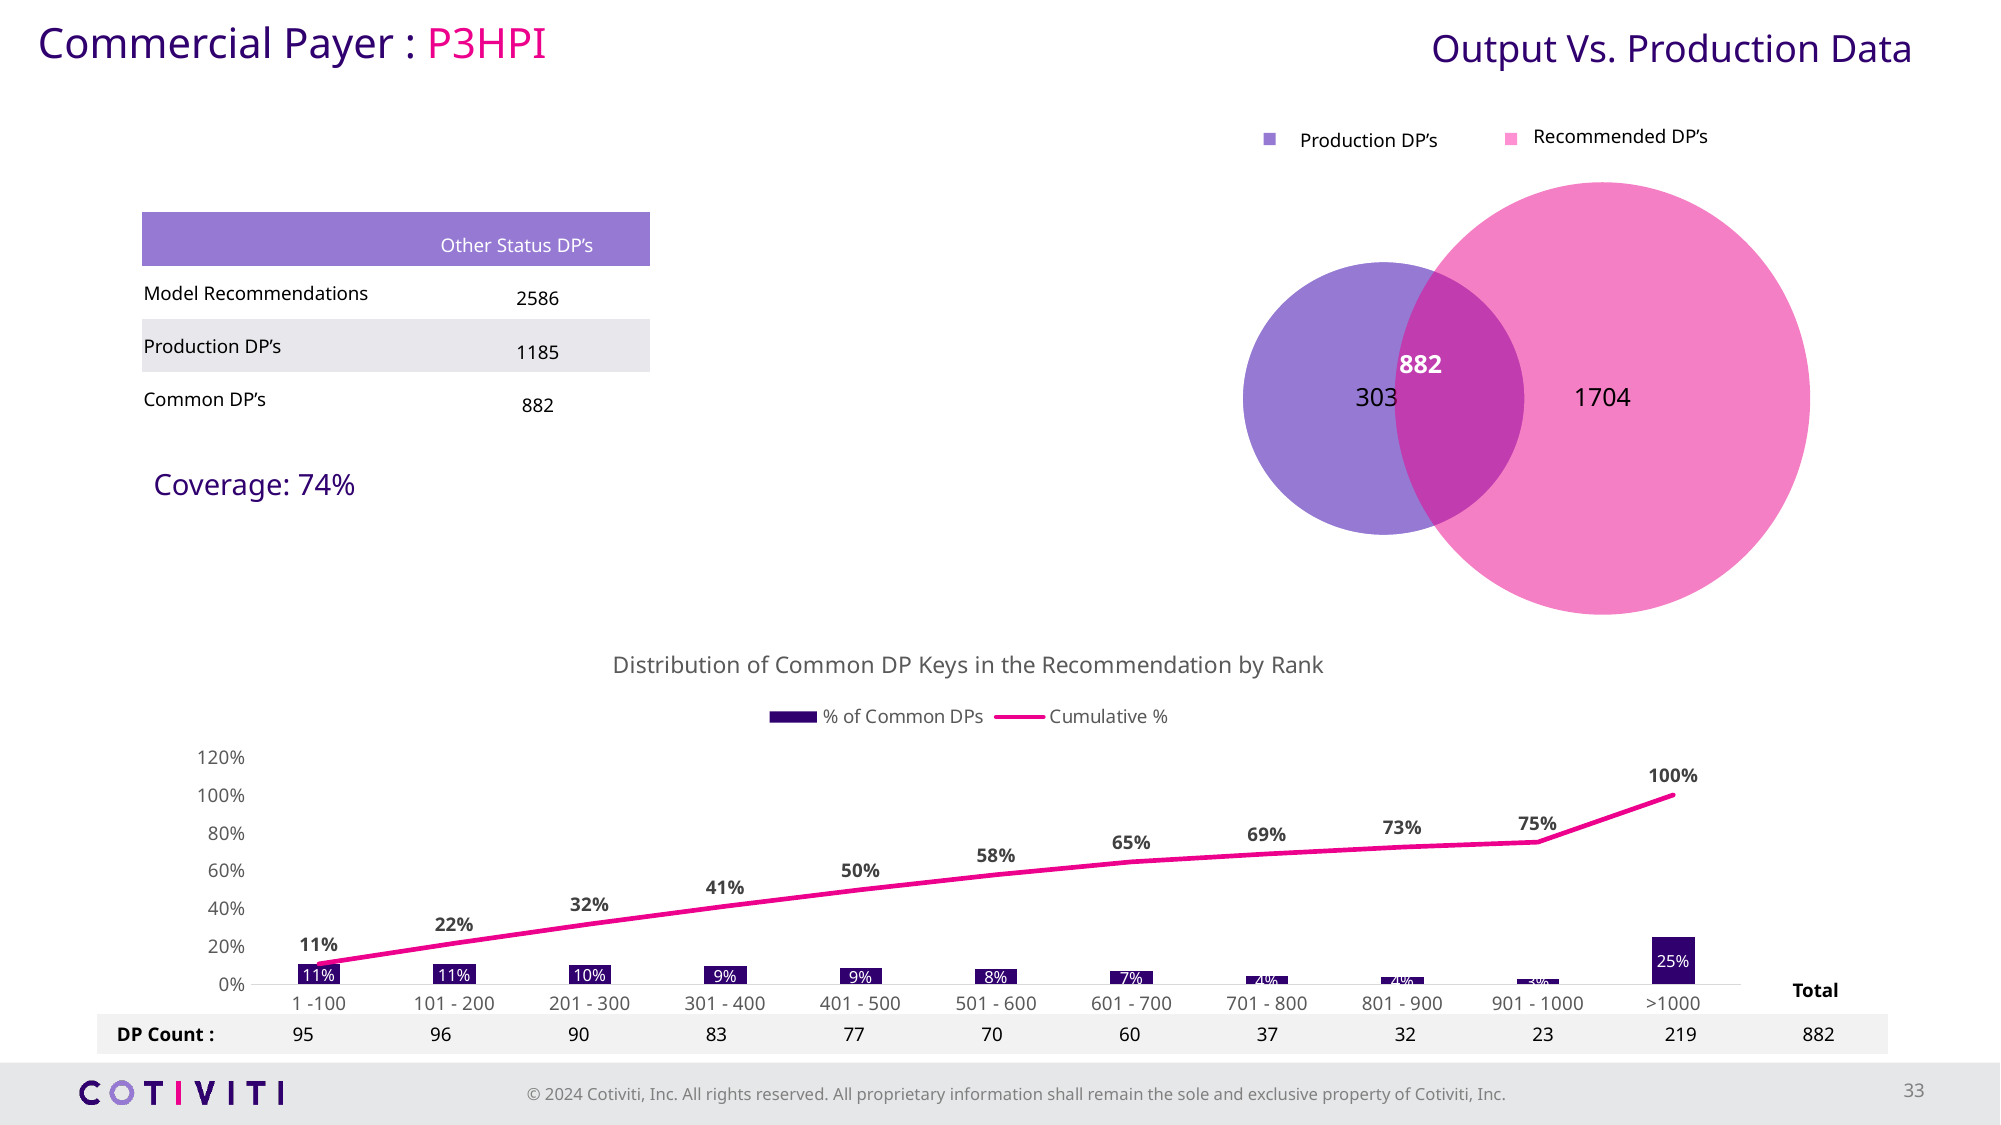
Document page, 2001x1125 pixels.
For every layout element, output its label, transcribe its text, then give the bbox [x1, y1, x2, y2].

table_header 37 [1199, 1025, 1337, 1054]
table_cell 882 [426, 372, 650, 426]
table_header DP Count : [97, 1014, 234, 1054]
table_cell Common DP’s [142, 372, 426, 426]
table_header 96 [372, 1025, 510, 1054]
table_header [142, 212, 426, 266]
text_box Coverage: 74% [138, 458, 594, 508]
table_header 32 [1337, 1025, 1474, 1054]
text_box Commercial Payer : P3HPI [37, 22, 1888, 96]
table_header 23 [1474, 1025, 1612, 1054]
table_cell 2586 [426, 266, 650, 319]
slide_number 33 [1845, 1069, 1925, 1115]
text_box Total [1777, 971, 1882, 1000]
table_header 90 [510, 1025, 648, 1054]
table_header 77 [785, 1025, 923, 1054]
picture [47, 1041, 315, 1125]
table_cell Production DP’s [142, 319, 426, 372]
table_header 70 [923, 1025, 1061, 1054]
table_header Other Status DP’s [426, 212, 650, 266]
table_cell 1185 [426, 319, 650, 372]
table_cell Model Recommendations [142, 266, 426, 319]
table_header 95 [234, 1025, 372, 1054]
chart [164, 625, 1774, 1025]
table_header 83 [648, 1025, 785, 1054]
table_header 60 [1061, 1025, 1199, 1054]
table_header 219 [1612, 1025, 1750, 1054]
table_header 882 [1750, 1014, 1888, 1054]
text_box Output Vs. Production Data [1416, 18, 1974, 69]
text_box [1111, 117, 1787, 550]
